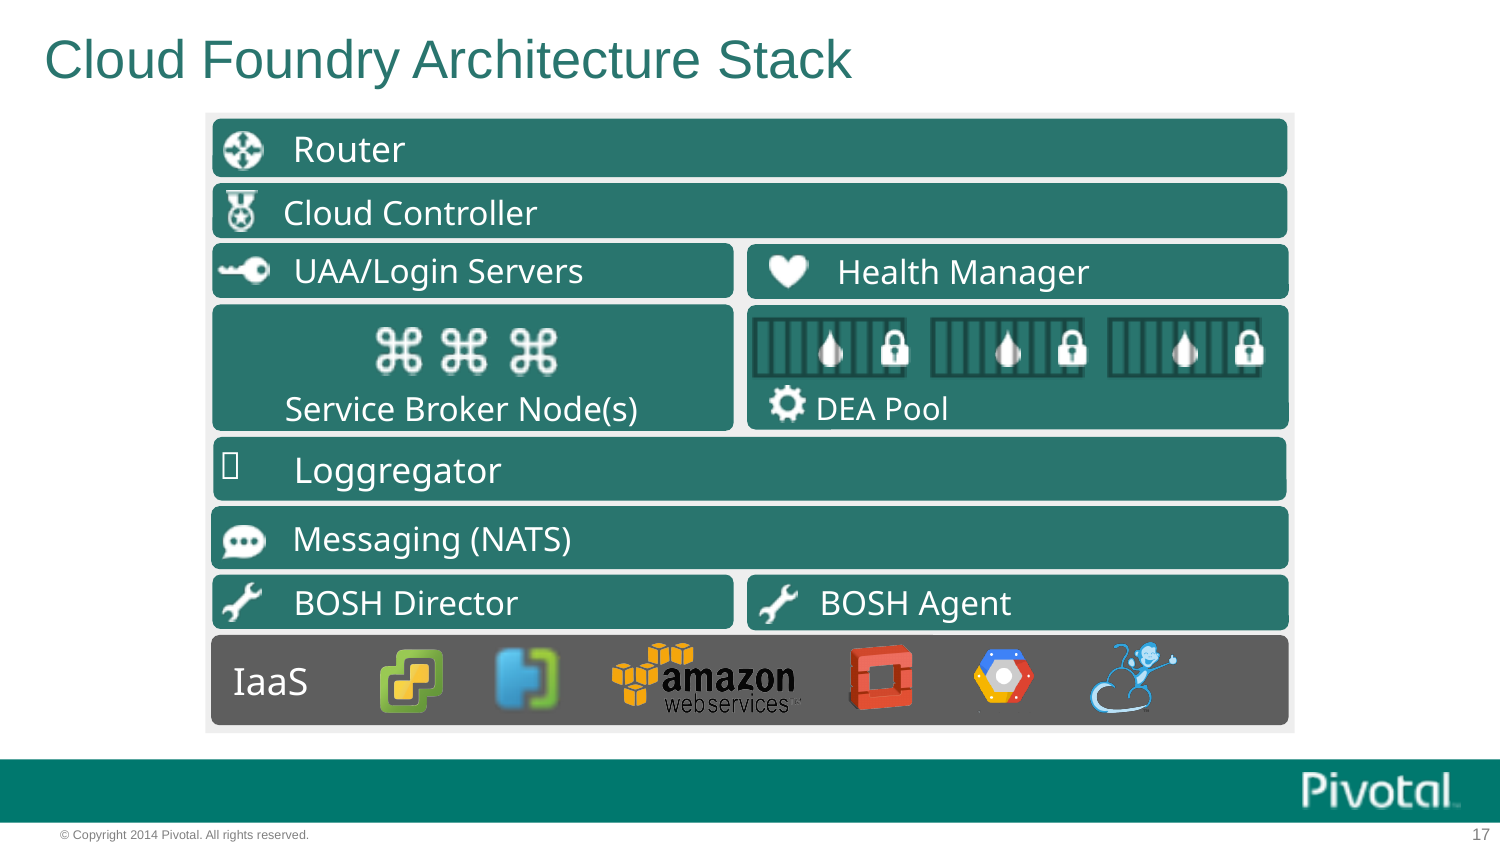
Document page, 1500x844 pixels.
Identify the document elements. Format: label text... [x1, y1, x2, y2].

picture [225, 190, 258, 232]
picture [223, 131, 264, 172]
title Cloud Foundry Architecture Stack [44, 23, 1426, 101]
text_box UAA/Login Servers [212, 243, 734, 298]
text_box Loggregator [213, 436, 1287, 501]
text_box Router [212, 118, 1288, 178]
text_box Service Broker Node(s) [212, 304, 734, 431]
text_box BOSH Agent [747, 574, 1289, 631]
picture [221, 581, 262, 622]
picture [966, 642, 1043, 713]
picture [217, 256, 271, 286]
picture [375, 327, 427, 376]
picture [1089, 642, 1177, 713]
picture [221, 525, 266, 562]
text_box DEA Pool [747, 305, 1289, 430]
picture [768, 385, 809, 424]
text_box Messaging (NATS) [211, 506, 1289, 570]
picture [509, 328, 561, 377]
picture [848, 642, 919, 713]
picture [757, 583, 798, 624]
slide_number 17 [1402, 823, 1492, 844]
text_box BOSH Director [212, 574, 734, 629]
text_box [929, 316, 1089, 381]
picture [440, 328, 491, 377]
picture [494, 646, 565, 717]
picture [1302, 772, 1461, 810]
text_box  [216, 438, 272, 491]
picture [768, 253, 809, 292]
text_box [1107, 316, 1266, 381]
text_box Cloud Controller [212, 183, 1288, 239]
text_box IaaS [211, 634, 1289, 726]
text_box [752, 316, 912, 381]
text_box [205, 112, 1295, 734]
text_box Health Manager [747, 244, 1289, 299]
picture [376, 646, 447, 717]
picture [611, 642, 801, 714]
